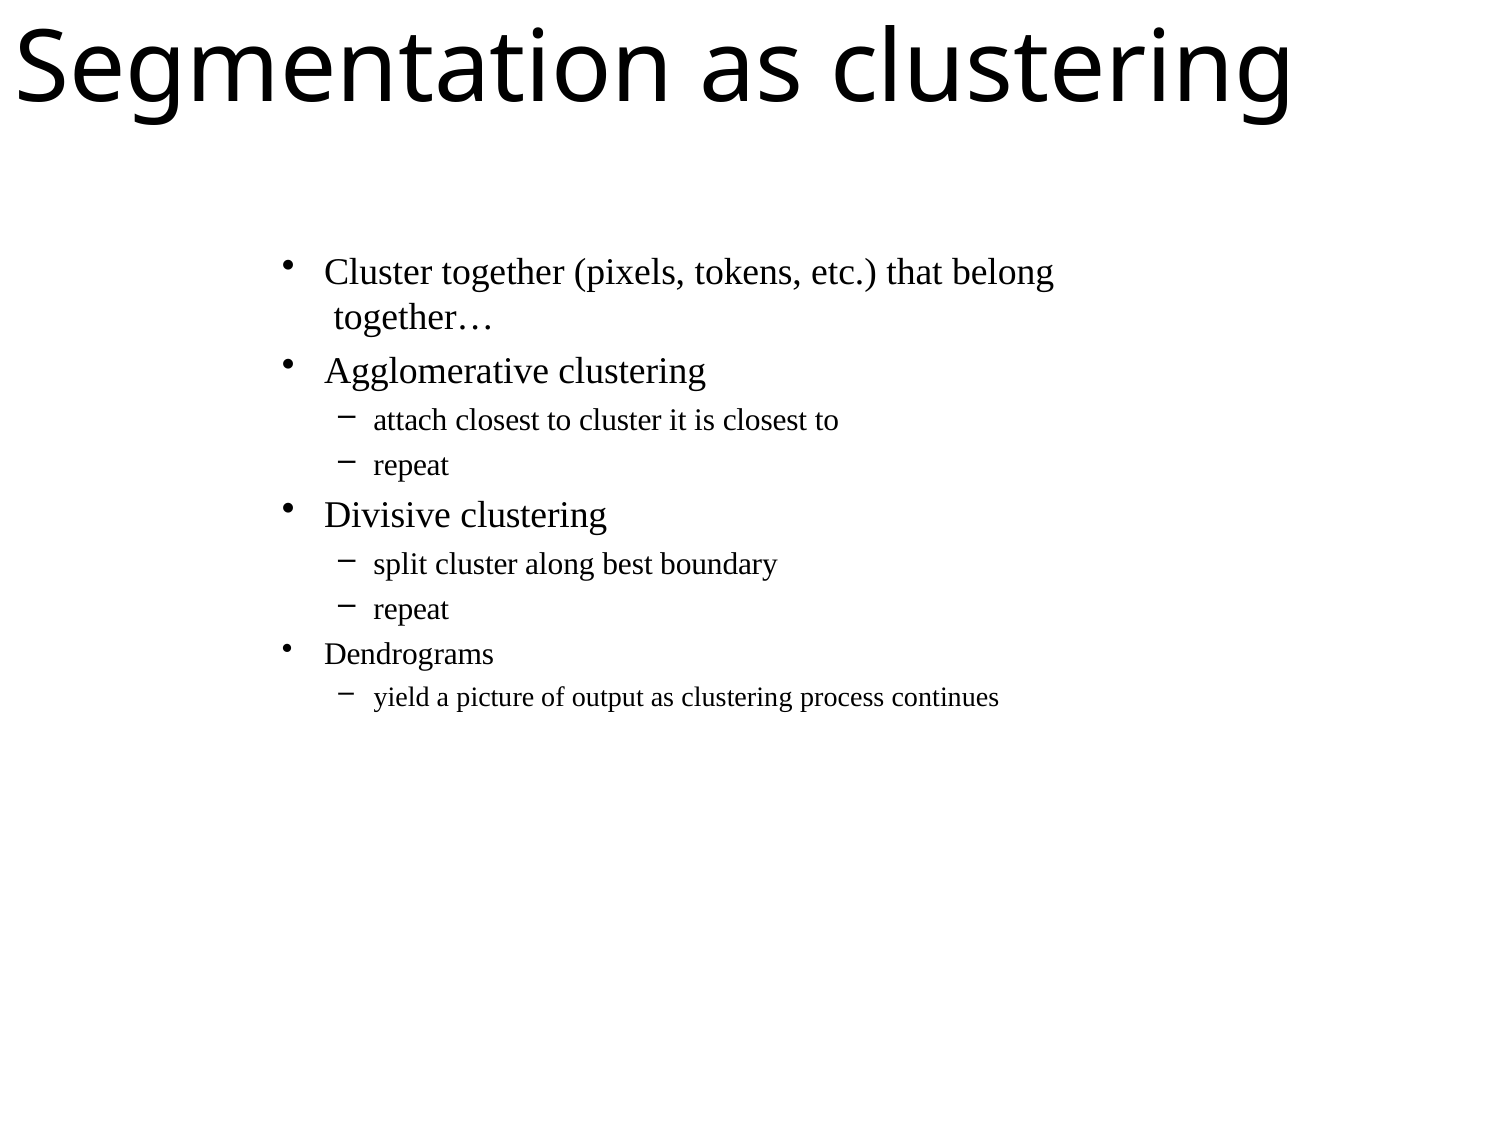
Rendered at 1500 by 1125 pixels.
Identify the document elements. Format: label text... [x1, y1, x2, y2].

title Segmentation as clustering [12, 0, 1438, 190]
text_box Cluster together (pixels, tokens, etc.) that belong together… Agglomerative clustering attach closest to cluster it is closest to repeat Divisive clustering split cluster along best boundary repeat Dendrograms yield a picture of output as clustering process continues [280, 245, 1058, 712]
